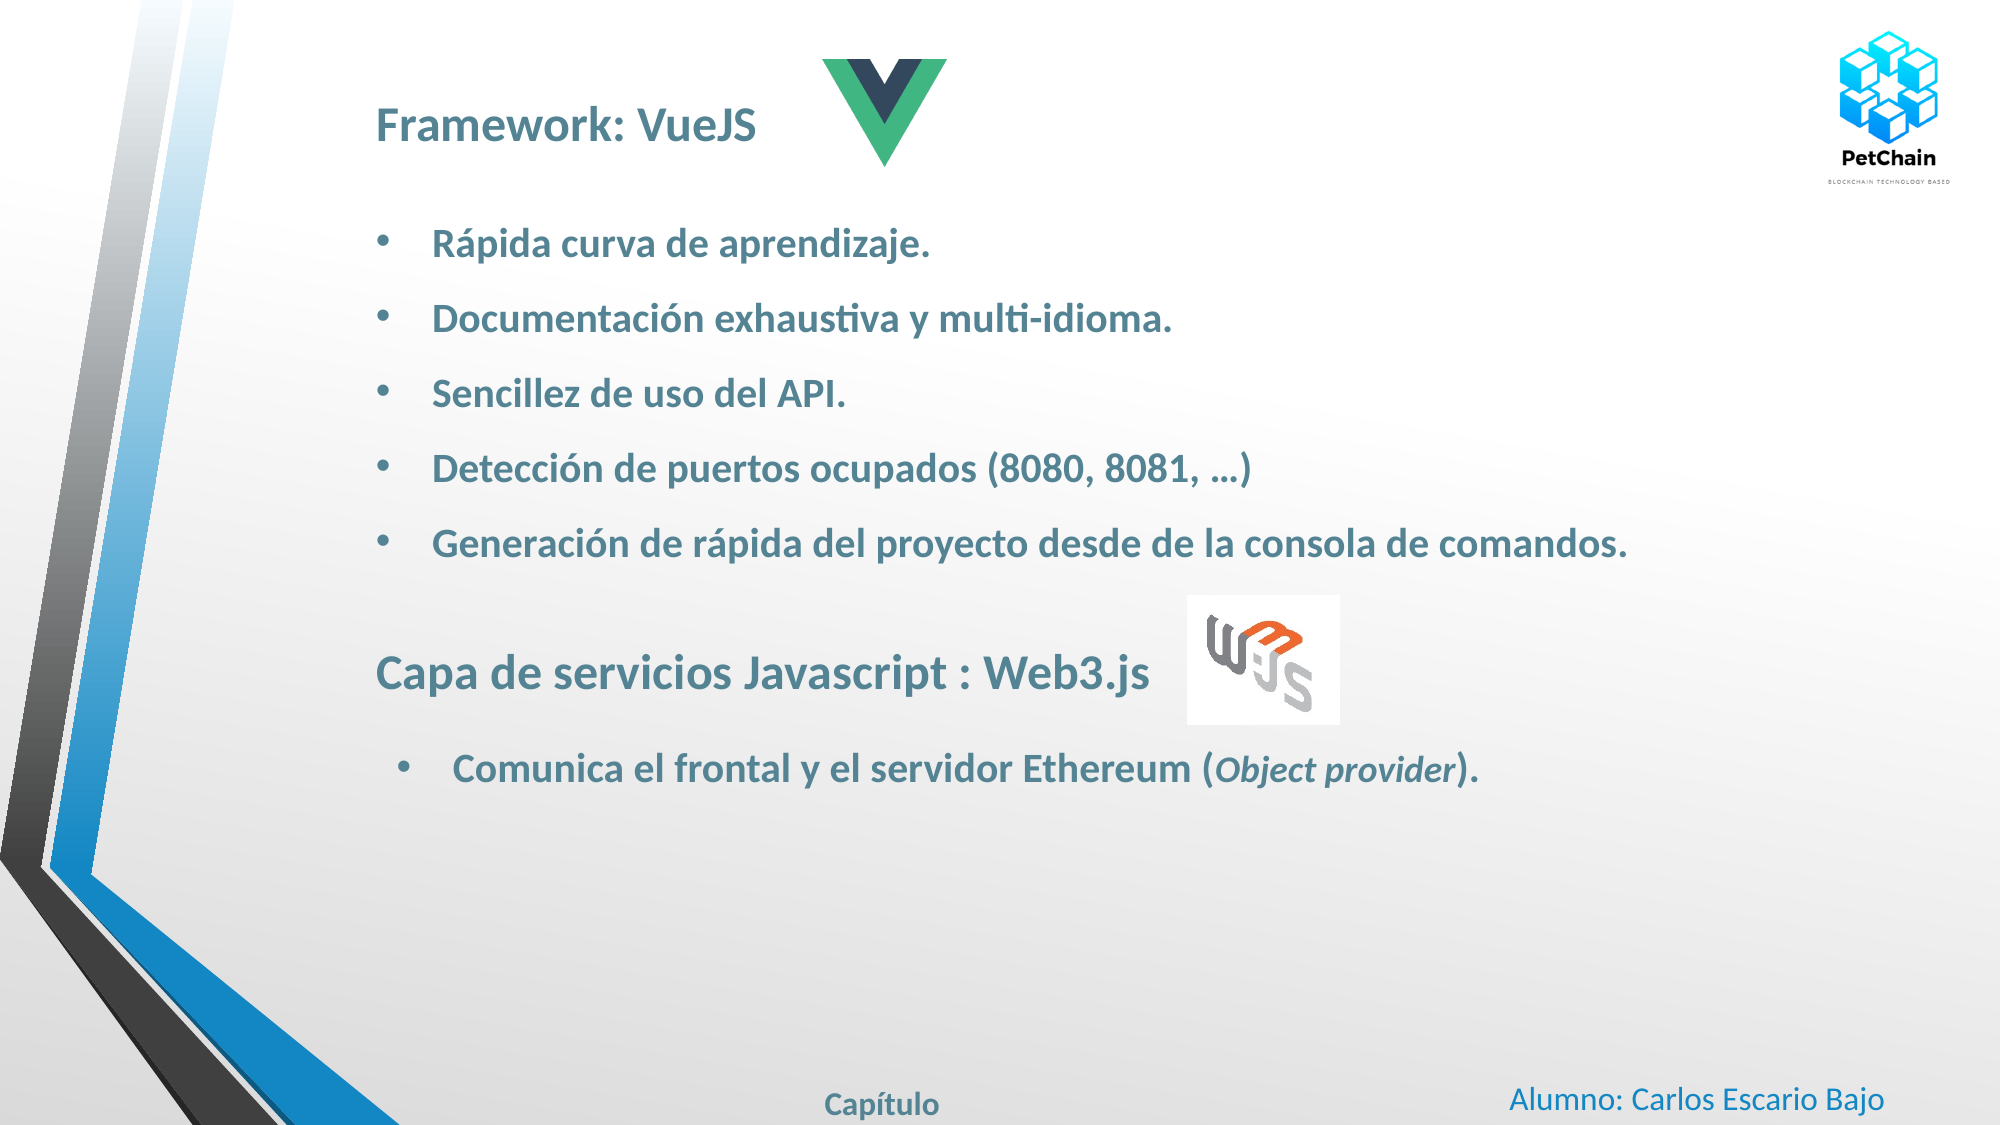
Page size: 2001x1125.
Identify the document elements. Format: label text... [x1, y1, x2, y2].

text_box Framework: VueJS [361, 84, 796, 160]
text_box Capítulo 4c [809, 1074, 992, 1125]
text_box Rápida curva de aprendizaje. Documentación exhaustiva y multi-idioma. Sencillez de uso del API. Detección de puertos ocupados (8080, 8081, …) Generación de rápida del proyecto desde de la consola de comandos. [361, 207, 1645, 573]
picture [1776, 0, 2001, 224]
text_box Comunica el frontal y el servidor Ethereum (Object provider). [381, 733, 1496, 799]
picture [1187, 595, 1340, 725]
picture [822, 59, 947, 167]
text_box Capa de servicios Javascript : Web3.js [361, 631, 1185, 707]
